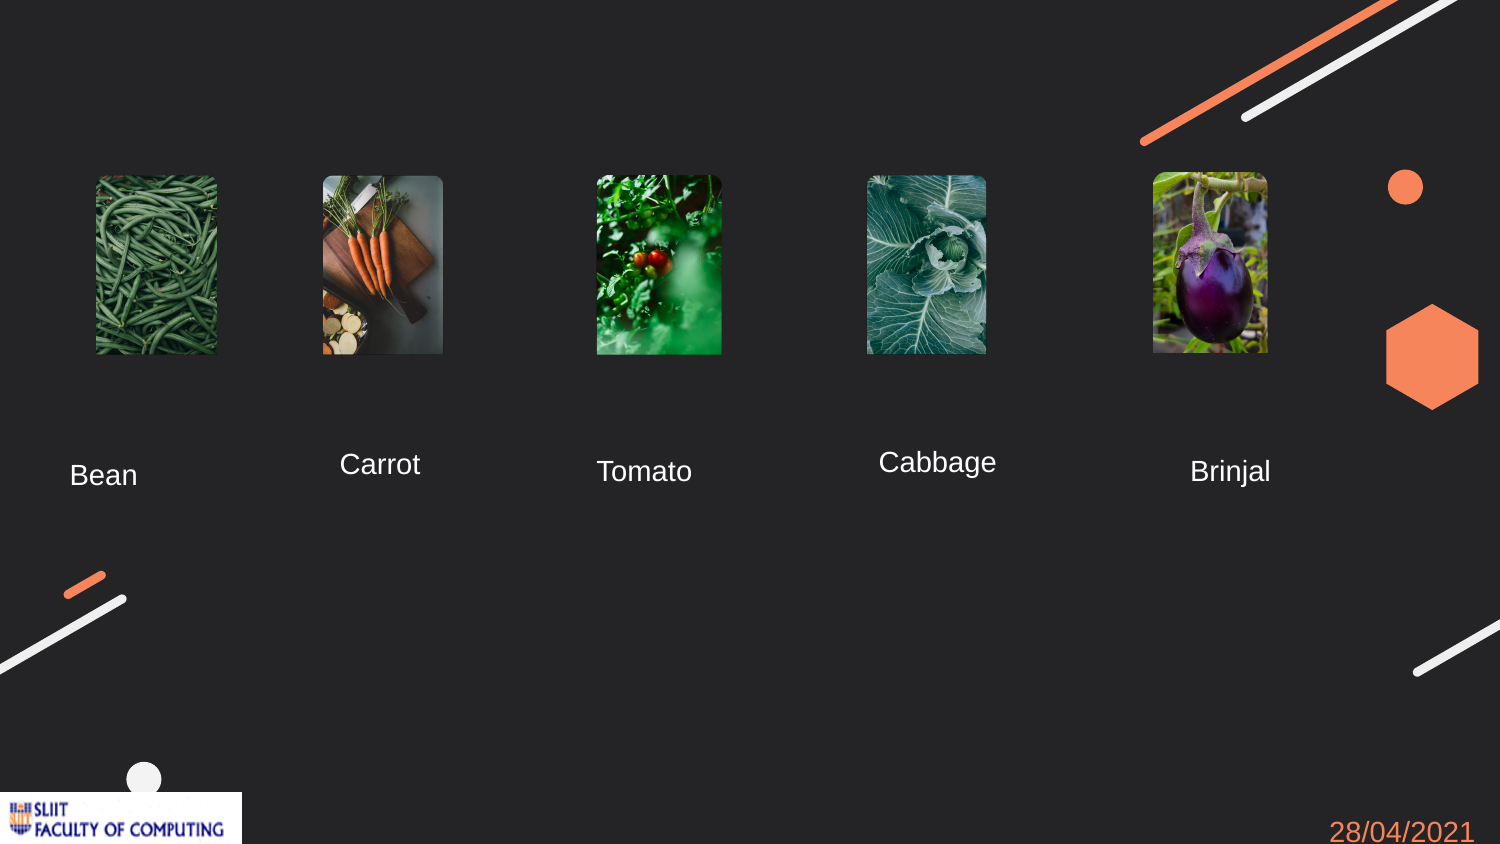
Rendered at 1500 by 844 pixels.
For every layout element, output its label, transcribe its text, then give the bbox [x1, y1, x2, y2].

text_box Bean [54, 448, 196, 499]
text_box 28/04/2021 [1306, 791, 1500, 835]
picture [866, 175, 987, 356]
picture [1153, 172, 1268, 353]
picture [595, 175, 722, 356]
picture [0, 792, 242, 844]
text_box Cabbage [863, 435, 1090, 486]
picture [95, 175, 217, 356]
text_box Carrot [324, 437, 466, 488]
text_box Tomato [581, 444, 723, 495]
picture [323, 175, 444, 356]
text_box Brinjal [1175, 444, 1309, 495]
